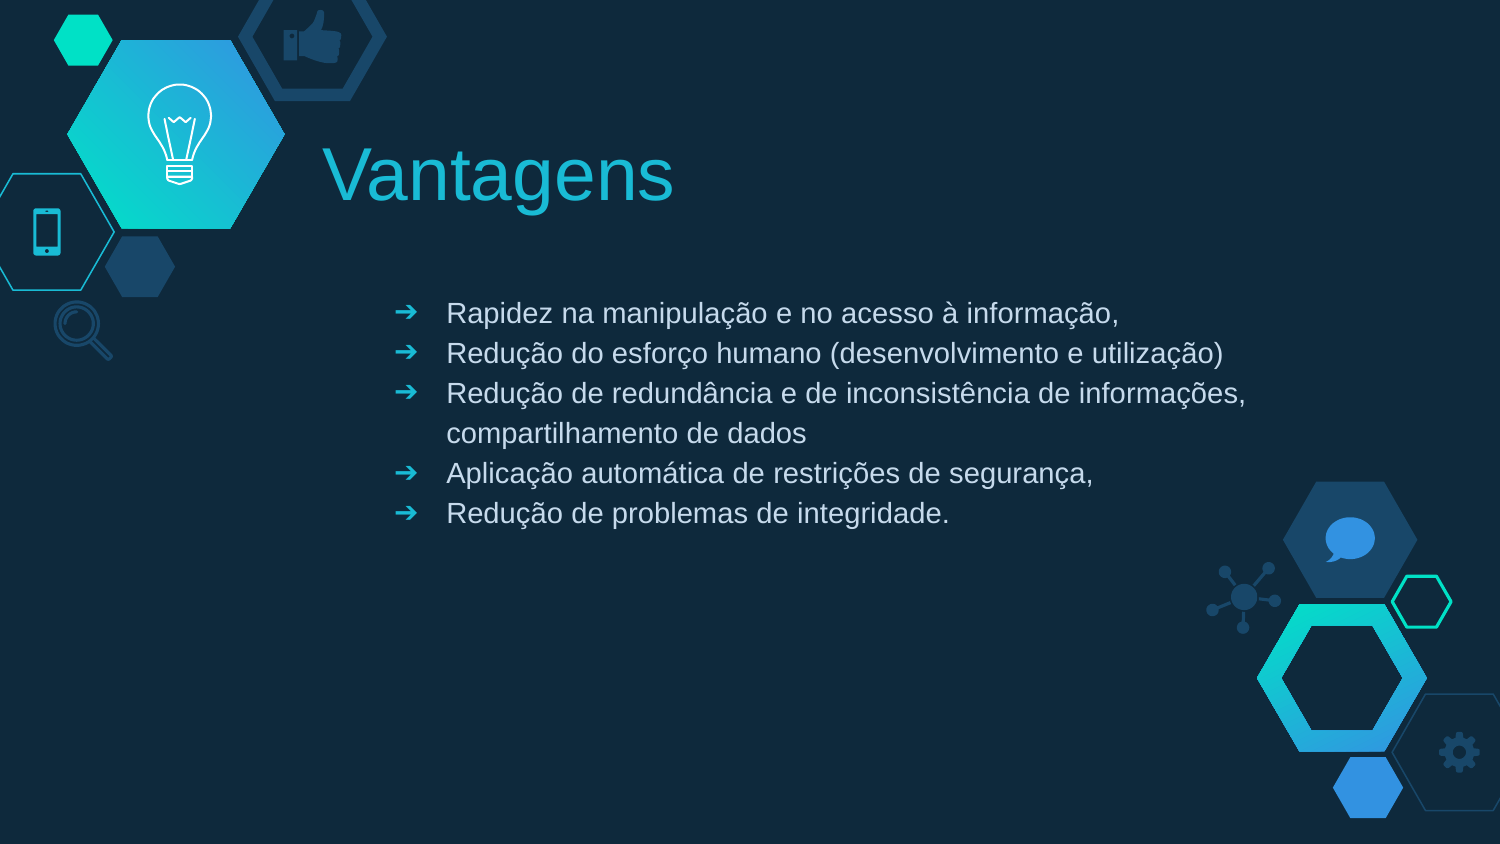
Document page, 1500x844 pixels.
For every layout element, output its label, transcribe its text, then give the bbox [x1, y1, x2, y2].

title Vantagens [307, 110, 1500, 217]
subtitle Rapidez na manipulação e no acesso à informação, Redução do esforço humano (desenvolvimento e utilização) Redução de redundância e de inconsistência de informações, compartilhamento de dados Aplicação automática de restrições de segurança, Redução de problemas de integridade. [356, 238, 1291, 761]
